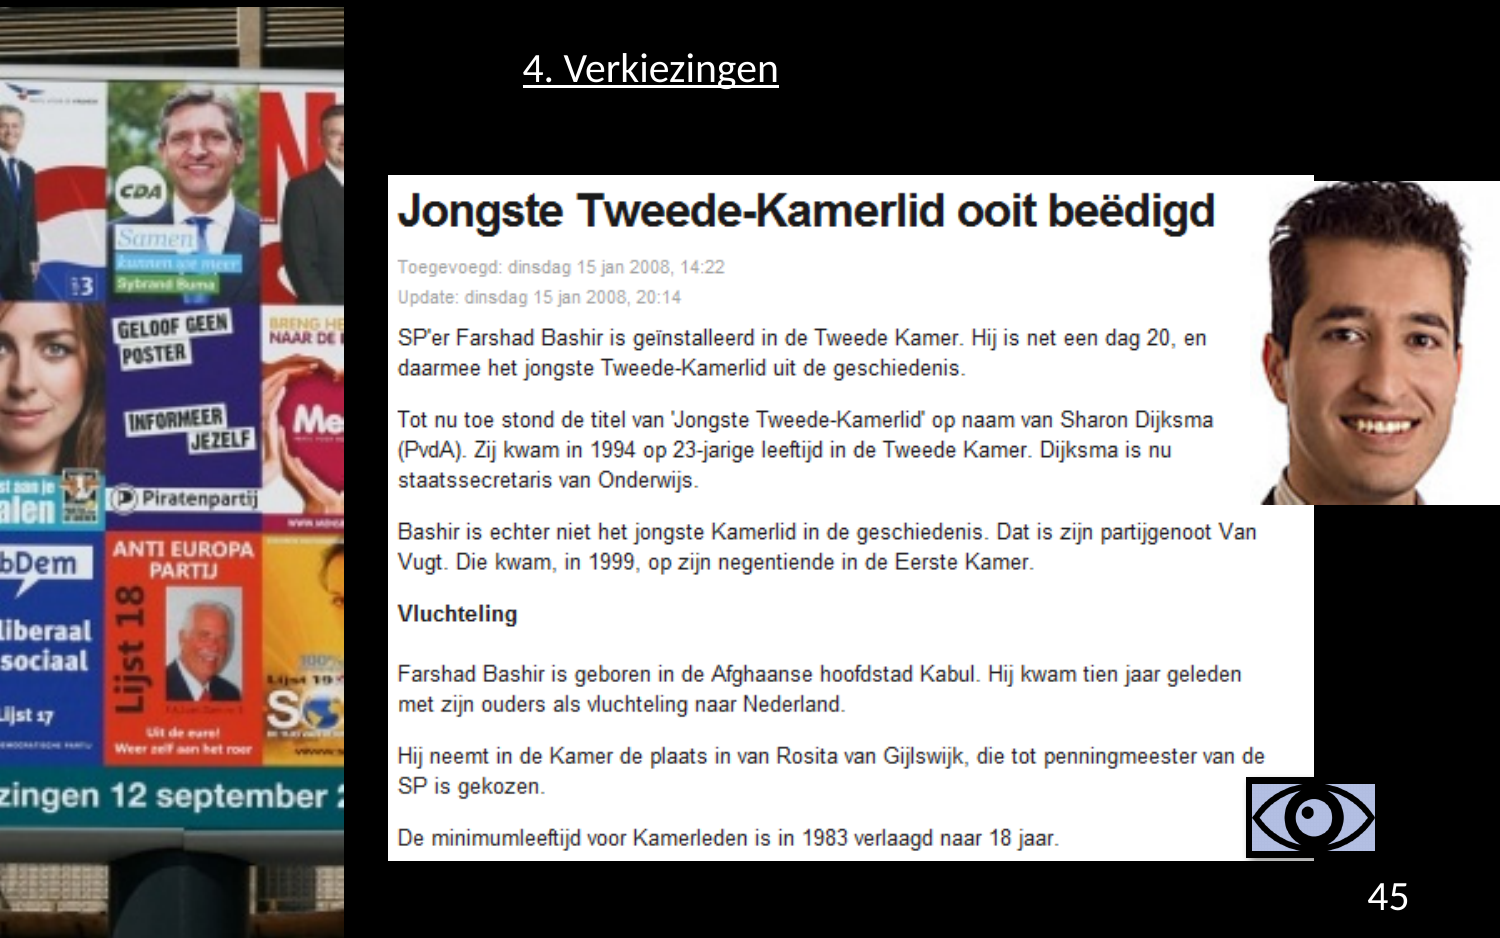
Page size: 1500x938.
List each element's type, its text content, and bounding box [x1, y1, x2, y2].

slide_number 45 [1074, 868, 1425, 919]
picture [0, 1, 344, 938]
text_box 4. Verkiezingen [507, 33, 1350, 180]
picture [387, 174, 1500, 861]
